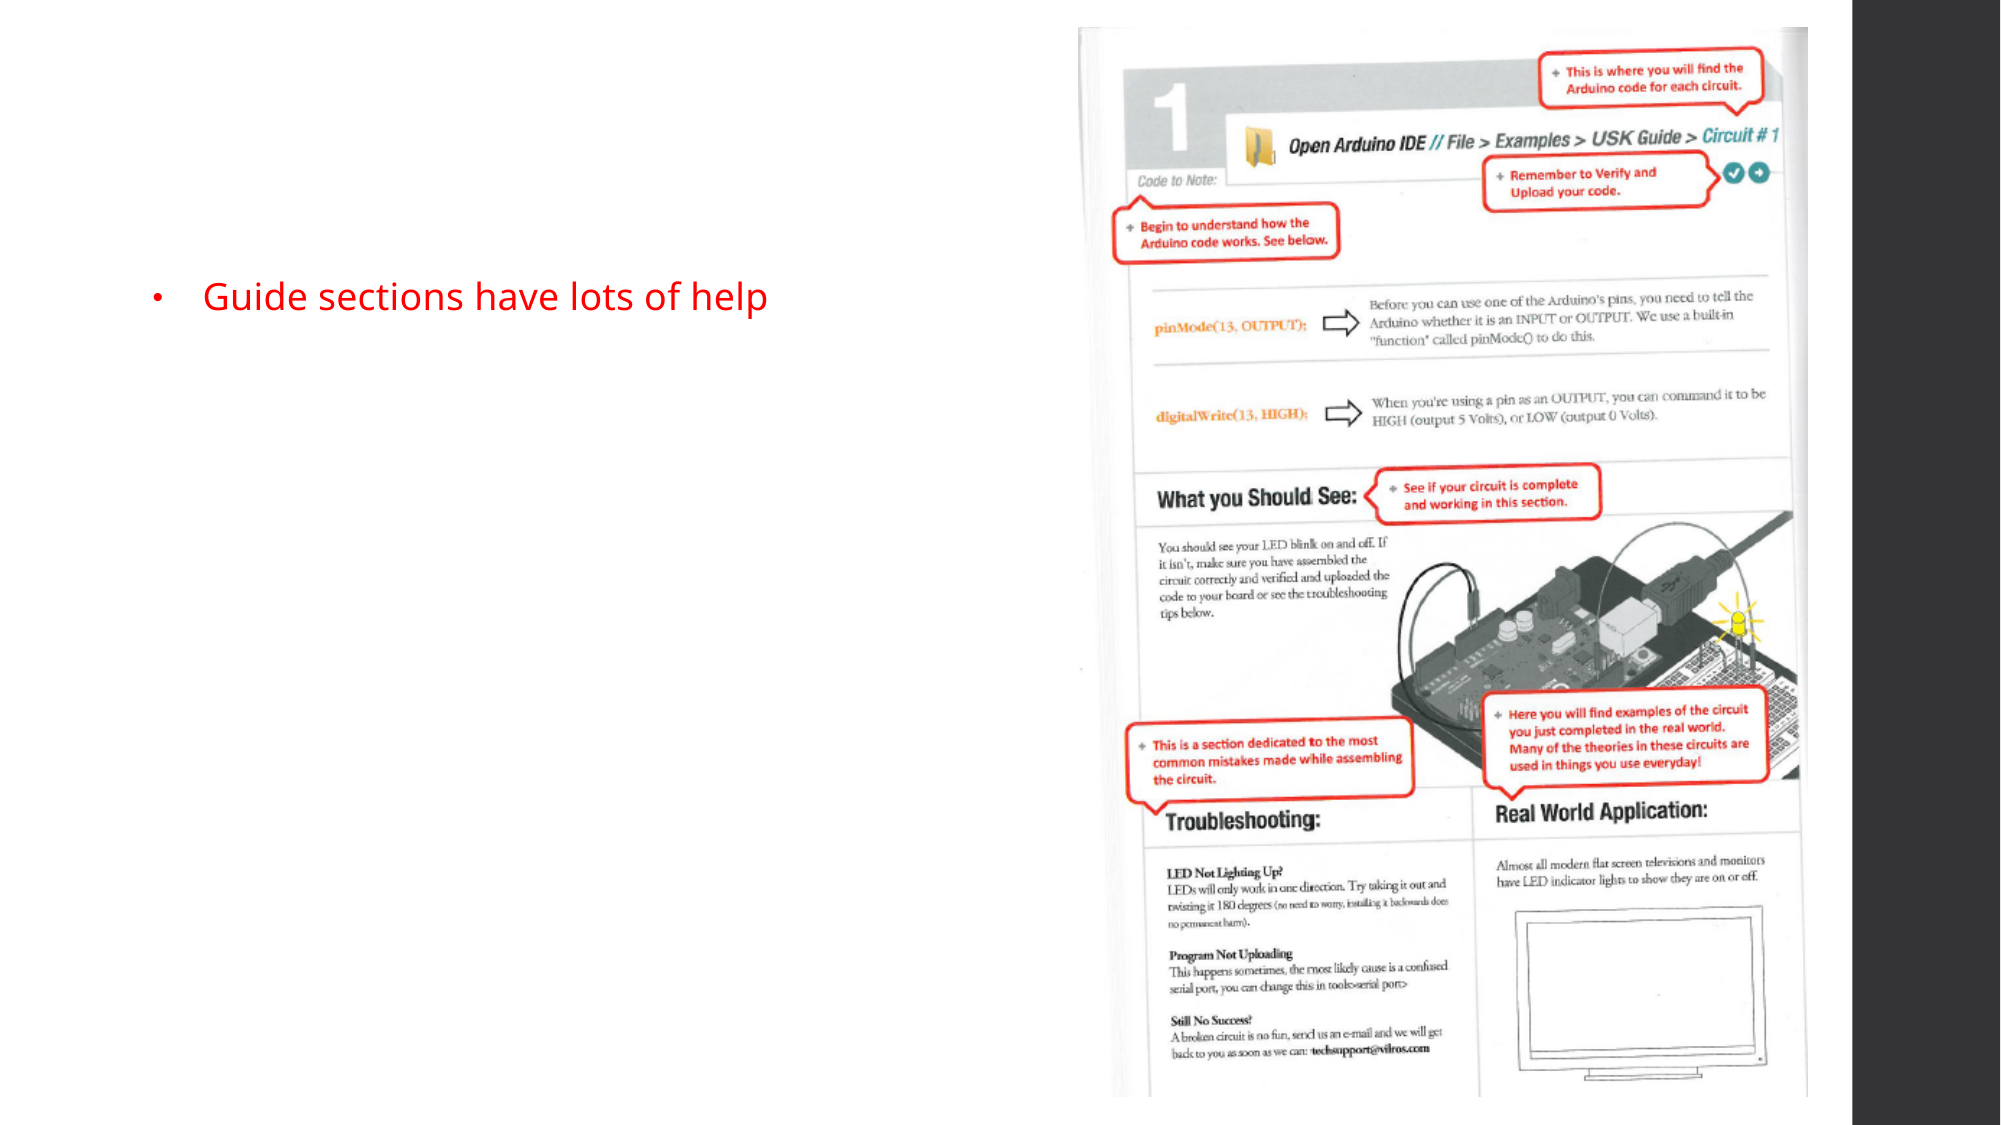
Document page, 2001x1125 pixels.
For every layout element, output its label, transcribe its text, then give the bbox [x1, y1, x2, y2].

list Guide sections have lots of help [82, 256, 812, 1072]
picture [1078, 27, 1808, 1098]
